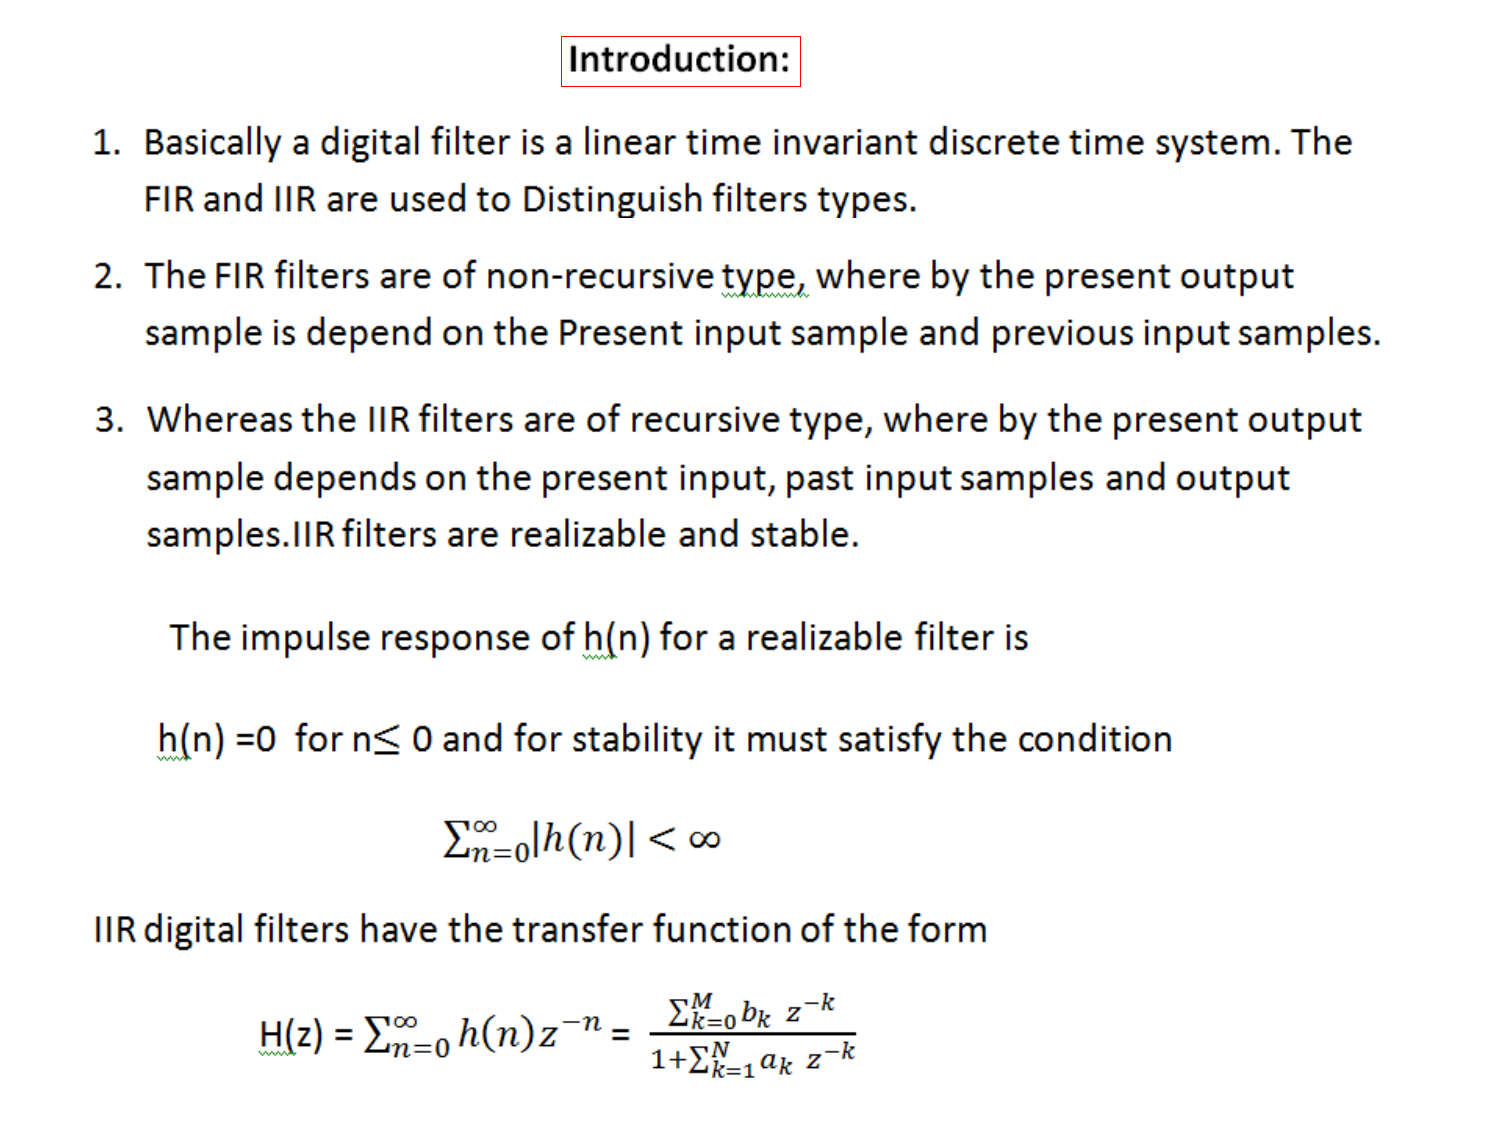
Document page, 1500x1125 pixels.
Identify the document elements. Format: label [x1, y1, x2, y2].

picture [437, 799, 735, 883]
picture [137, 712, 1179, 777]
picture [87, 249, 1394, 362]
picture [87, 899, 998, 960]
picture [237, 987, 884, 1090]
picture [562, 37, 801, 87]
picture [162, 612, 1040, 663]
picture [87, 112, 1360, 218]
picture [87, 399, 1368, 558]
